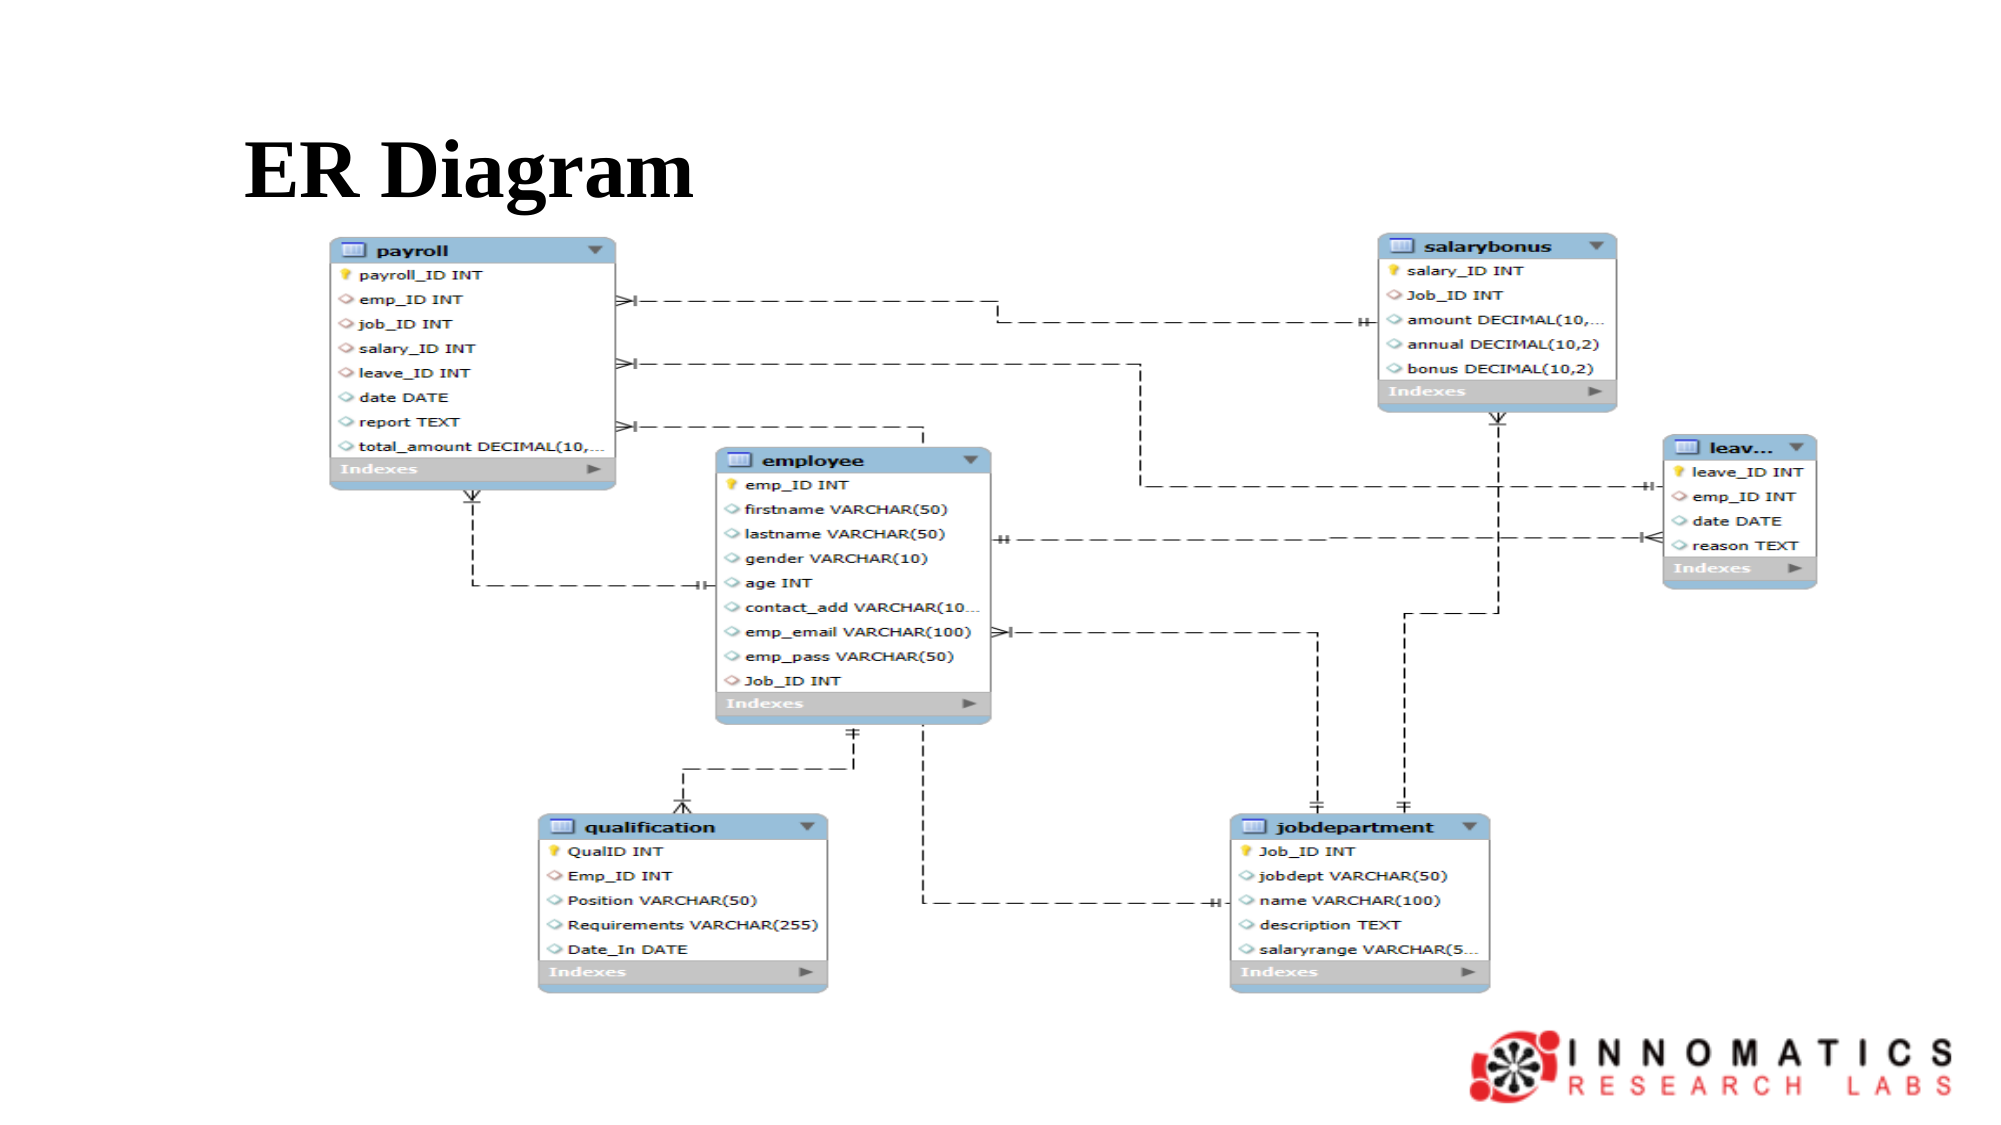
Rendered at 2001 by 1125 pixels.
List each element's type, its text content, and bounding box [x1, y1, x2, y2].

picture [1445, 1014, 1975, 1125]
picture [328, 222, 1849, 1003]
text_box ER Diagram [229, 106, 817, 222]
